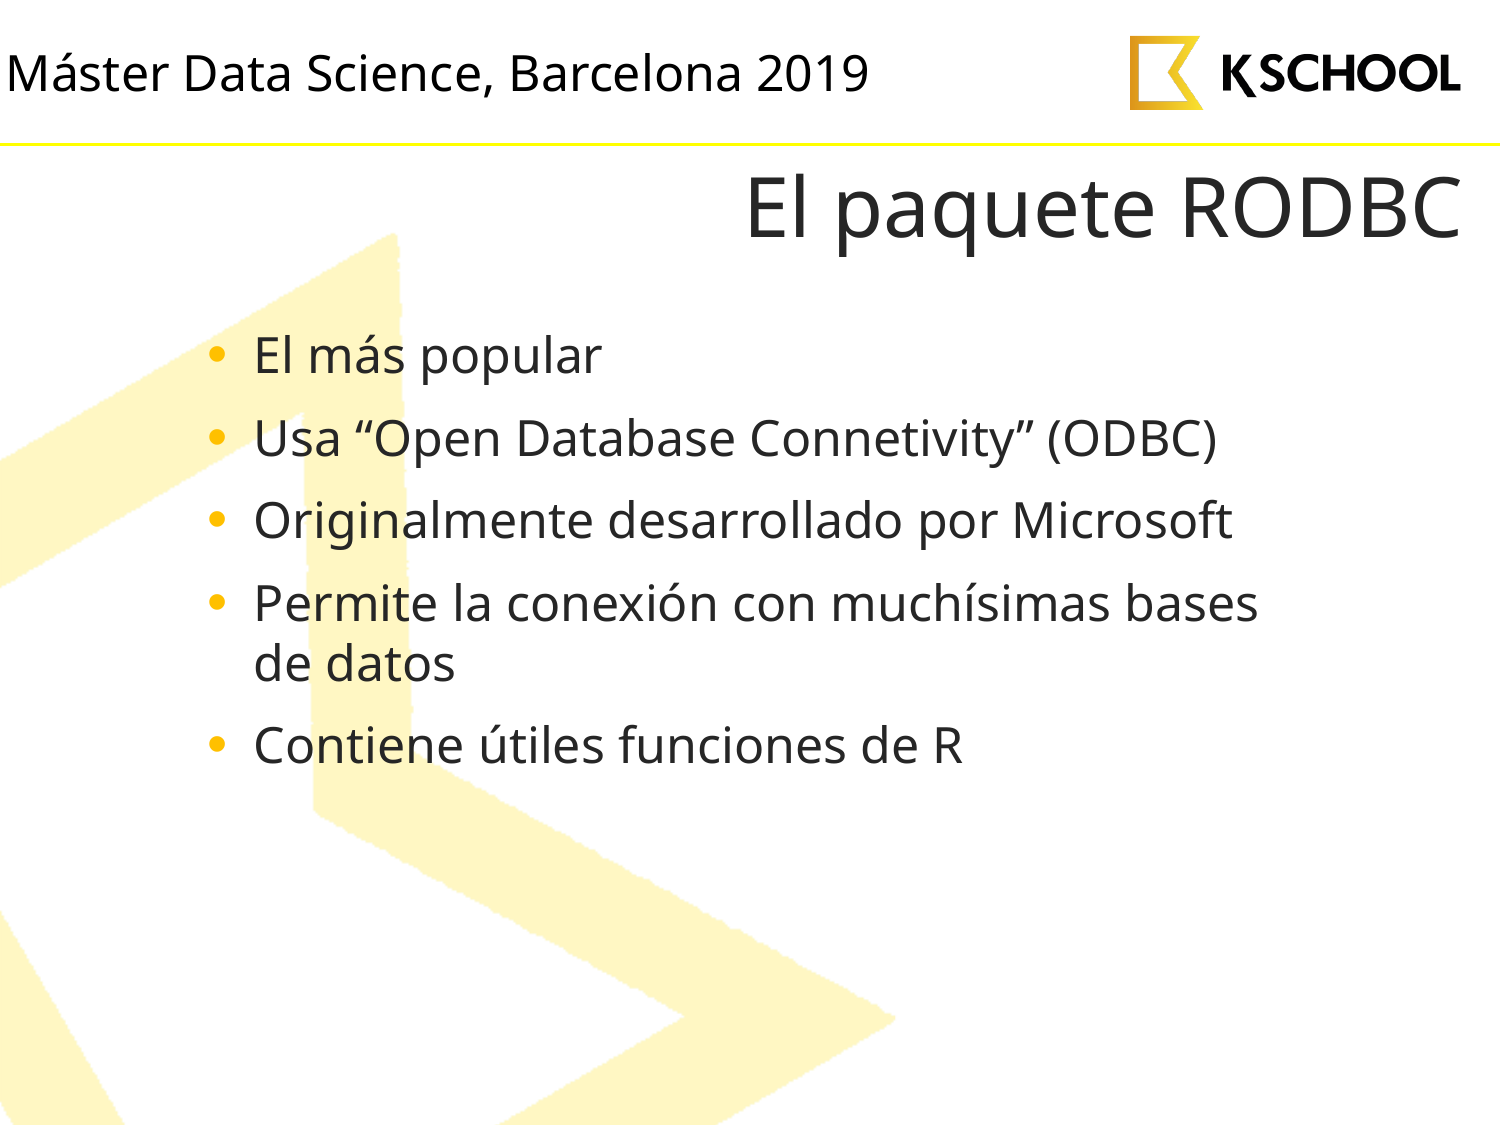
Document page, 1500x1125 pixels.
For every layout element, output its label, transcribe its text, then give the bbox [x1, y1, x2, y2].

list El más popular Usa “Open Database Connetivity” (ODBC) Originalmente desarrollado por Microsoft Permite la conexión con muchísimas bases de datos Contiene útiles funciones de R [192, 316, 1308, 1037]
picture [0, 188, 919, 1125]
picture [1121, 23, 1473, 120]
title El paquete RODBC [313, 147, 1478, 268]
